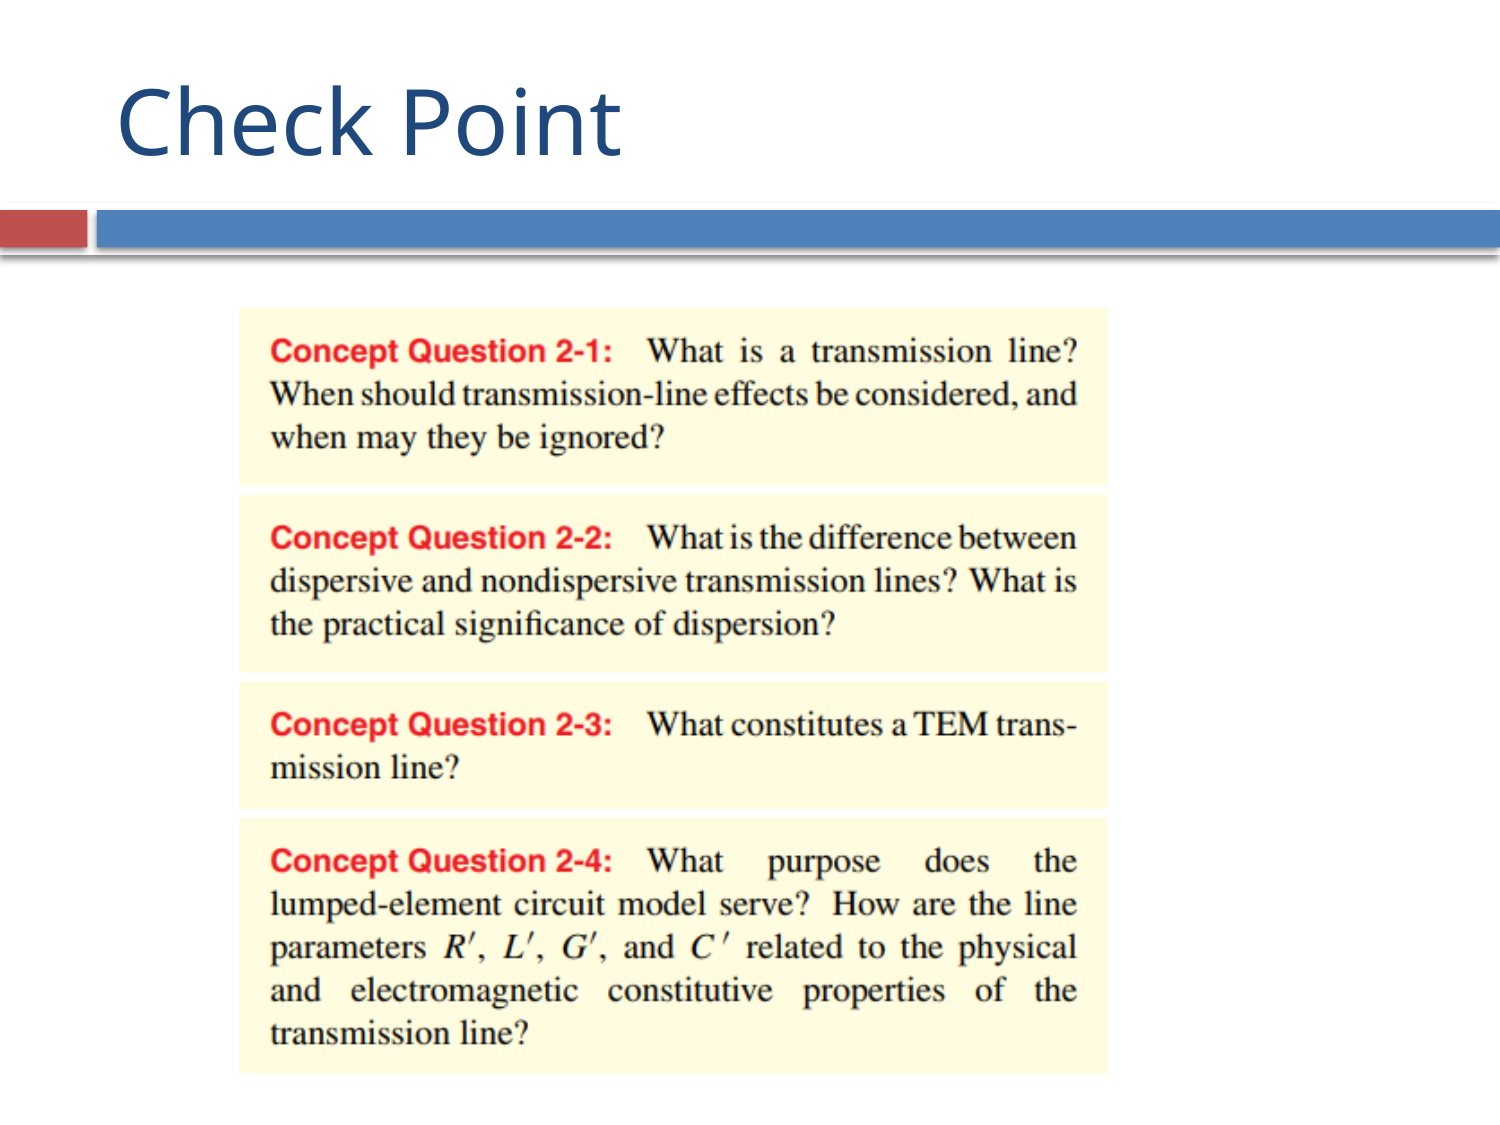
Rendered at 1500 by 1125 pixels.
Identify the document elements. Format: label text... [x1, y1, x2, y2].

picture [224, 287, 1163, 1111]
title Check Point [100, 37, 1438, 200]
